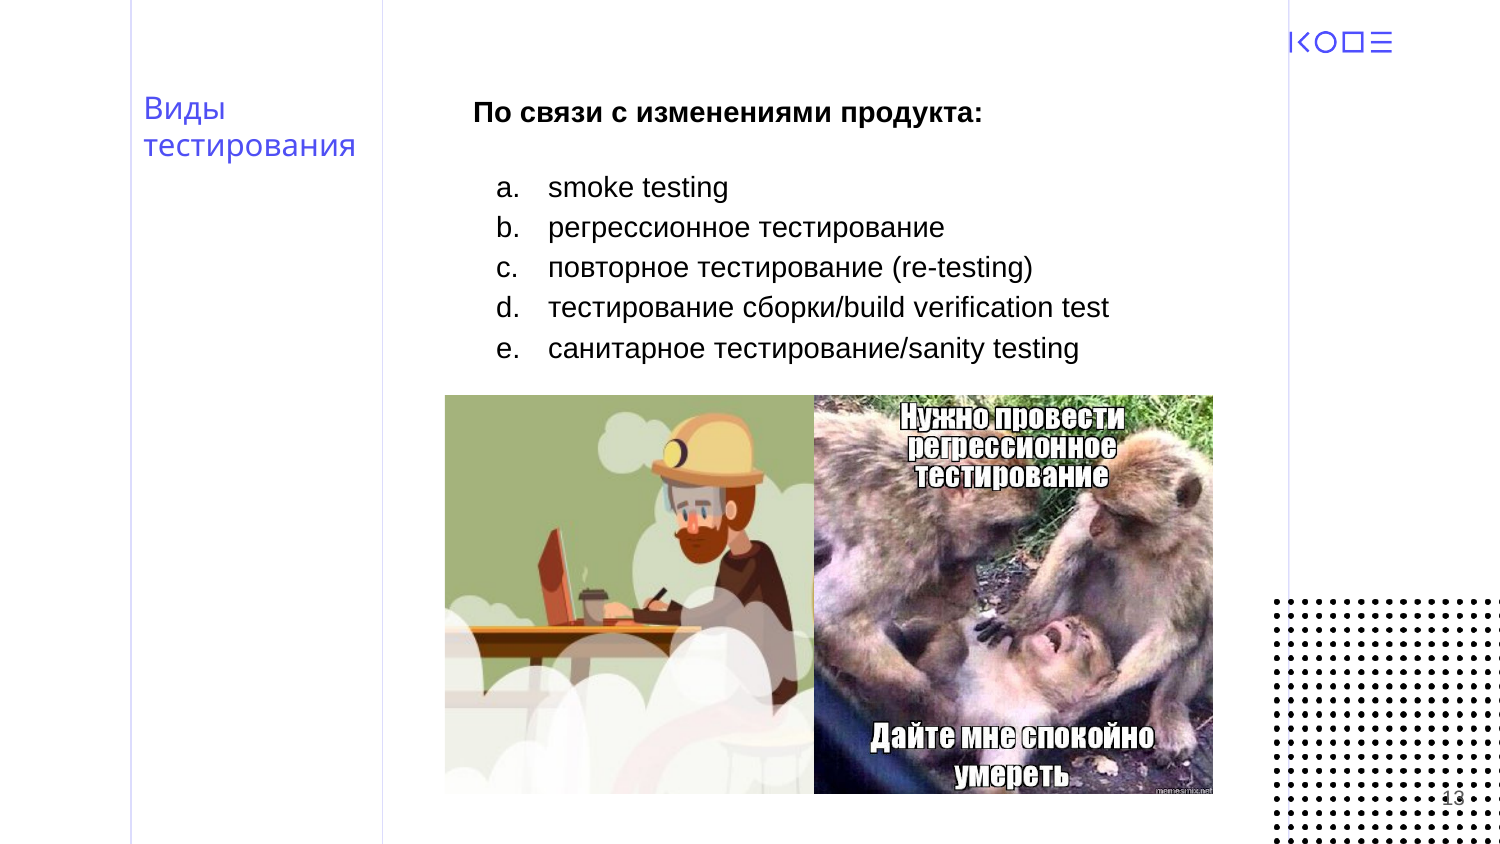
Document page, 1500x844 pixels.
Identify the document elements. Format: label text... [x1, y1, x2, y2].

title Виды тестирования [128, 72, 382, 241]
picture [444, 395, 1213, 794]
picture [0, 0, 1500, 844]
slide_number ‹#› [1389, 764, 1480, 830]
list По связи с изменениями продукта: smoke testing регрессионное тестирование повторное тестирование (re-testing) тестирование сборки/build verification test санитарное тестирование/sanity testing [383, 72, 1291, 844]
